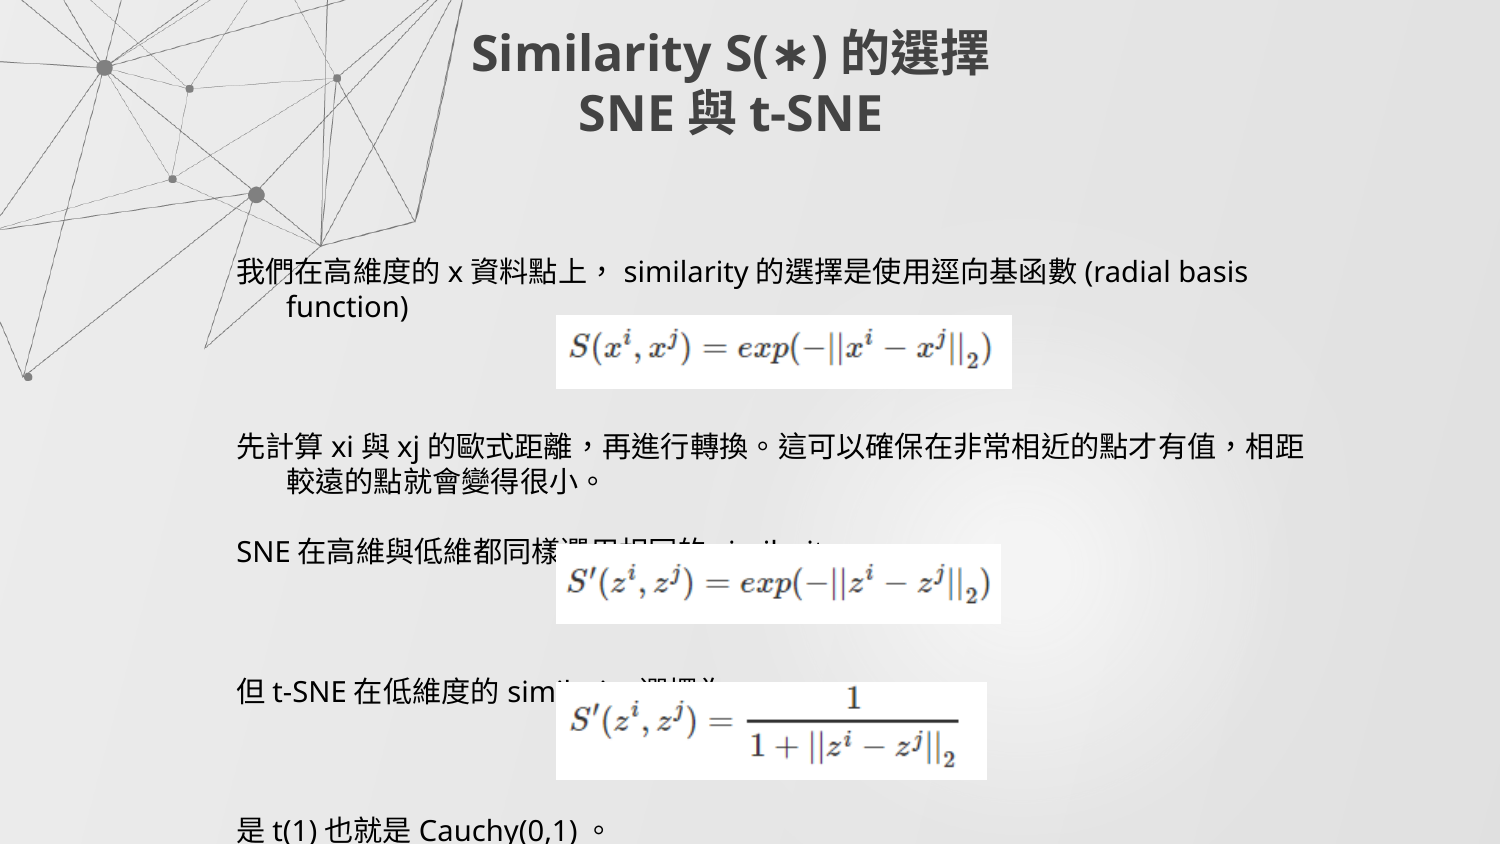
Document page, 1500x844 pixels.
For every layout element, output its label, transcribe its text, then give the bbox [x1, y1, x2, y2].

subtitle 我們在高維度的x資料點上，similarity的選擇是使用逕向基函數(radial basis function) 先計算xi與xj的歐式距離，再進行轉換。這可以確保在非常相近的點才有值，相距較遠的點就會變得很小。 SNE在高維與低維都同樣選用相同的similarity 但t-SNE在低維度的similarity選擇為 是t(1)也就是Cauchy(0,1)。 [196, 238, 1348, 844]
picture [556, 682, 987, 780]
picture [556, 315, 1012, 389]
picture [556, 543, 1001, 625]
picture [0, 0, 1500, 844]
title Similarity S(∗)的選擇 SNE與t-SNE [303, 6, 1159, 162]
